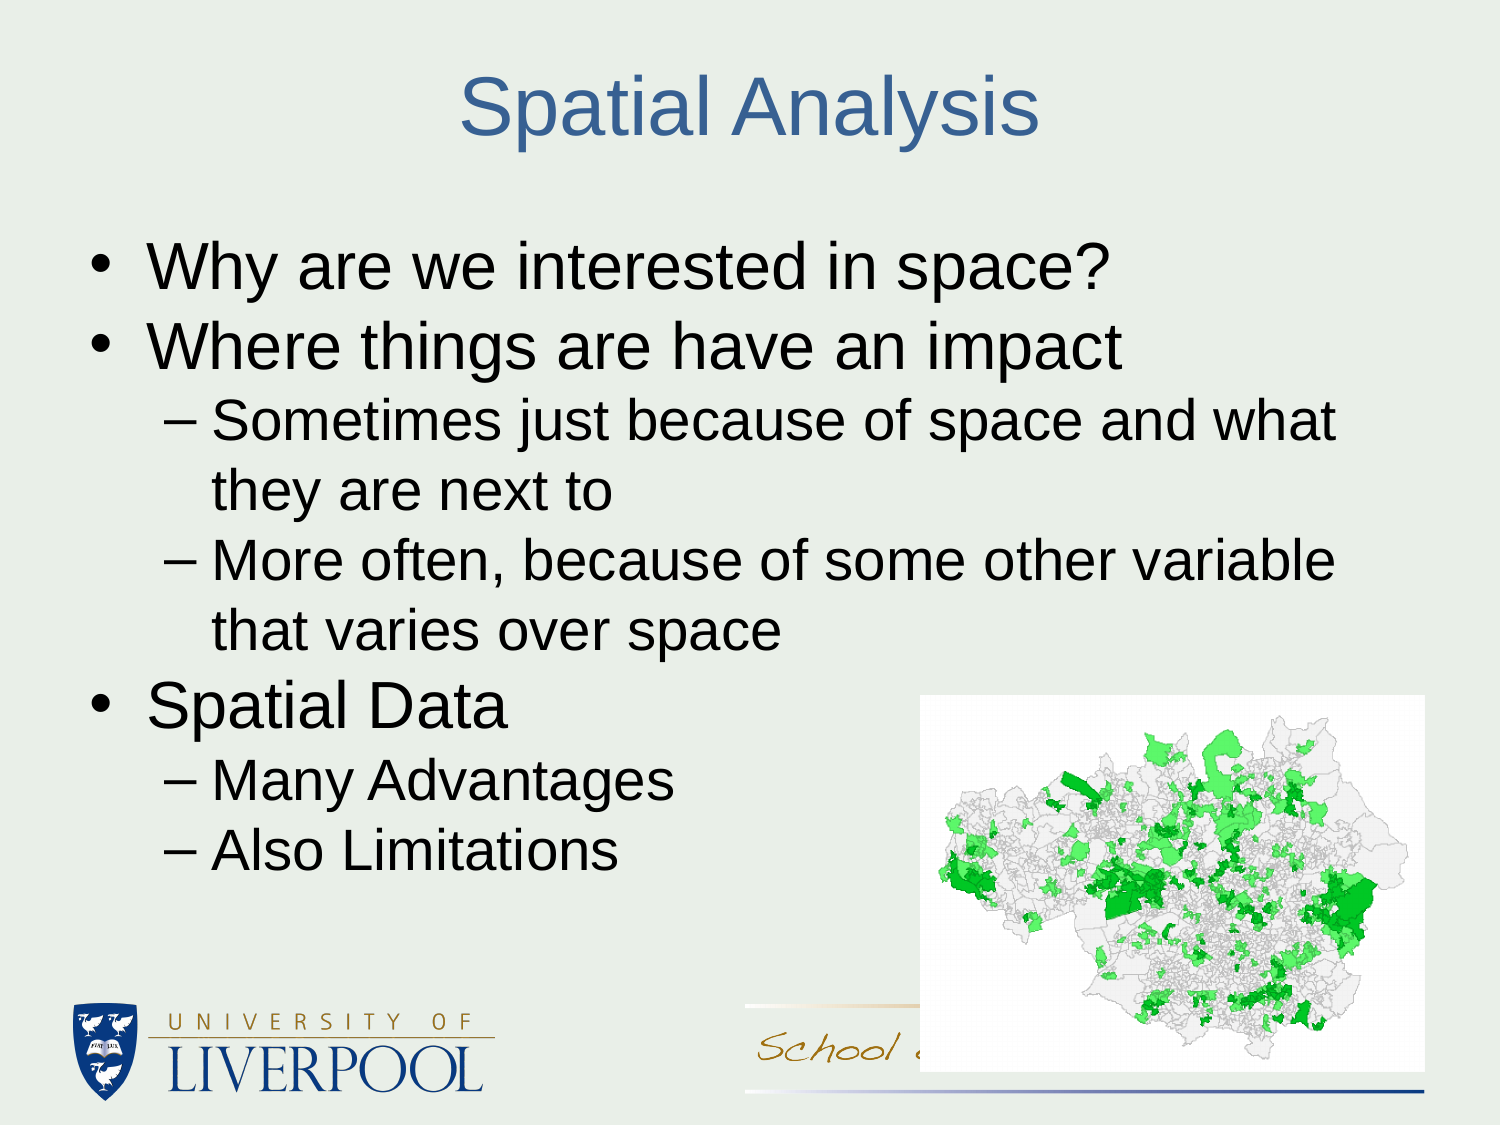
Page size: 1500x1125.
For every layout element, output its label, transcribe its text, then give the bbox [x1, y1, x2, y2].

picture [73, 1003, 495, 1101]
picture [745, 695, 1426, 1125]
text_box Why are we interested in space? Where things are have an impact Sometimes just because of space and what they are next to More often, because of some other variable that varies over space Spatial Data Many Advantages Also Limitations [74, 215, 1425, 1005]
text_box [1055, 1082, 1086, 1102]
text_box Spatial Analysis [74, 45, 1425, 215]
